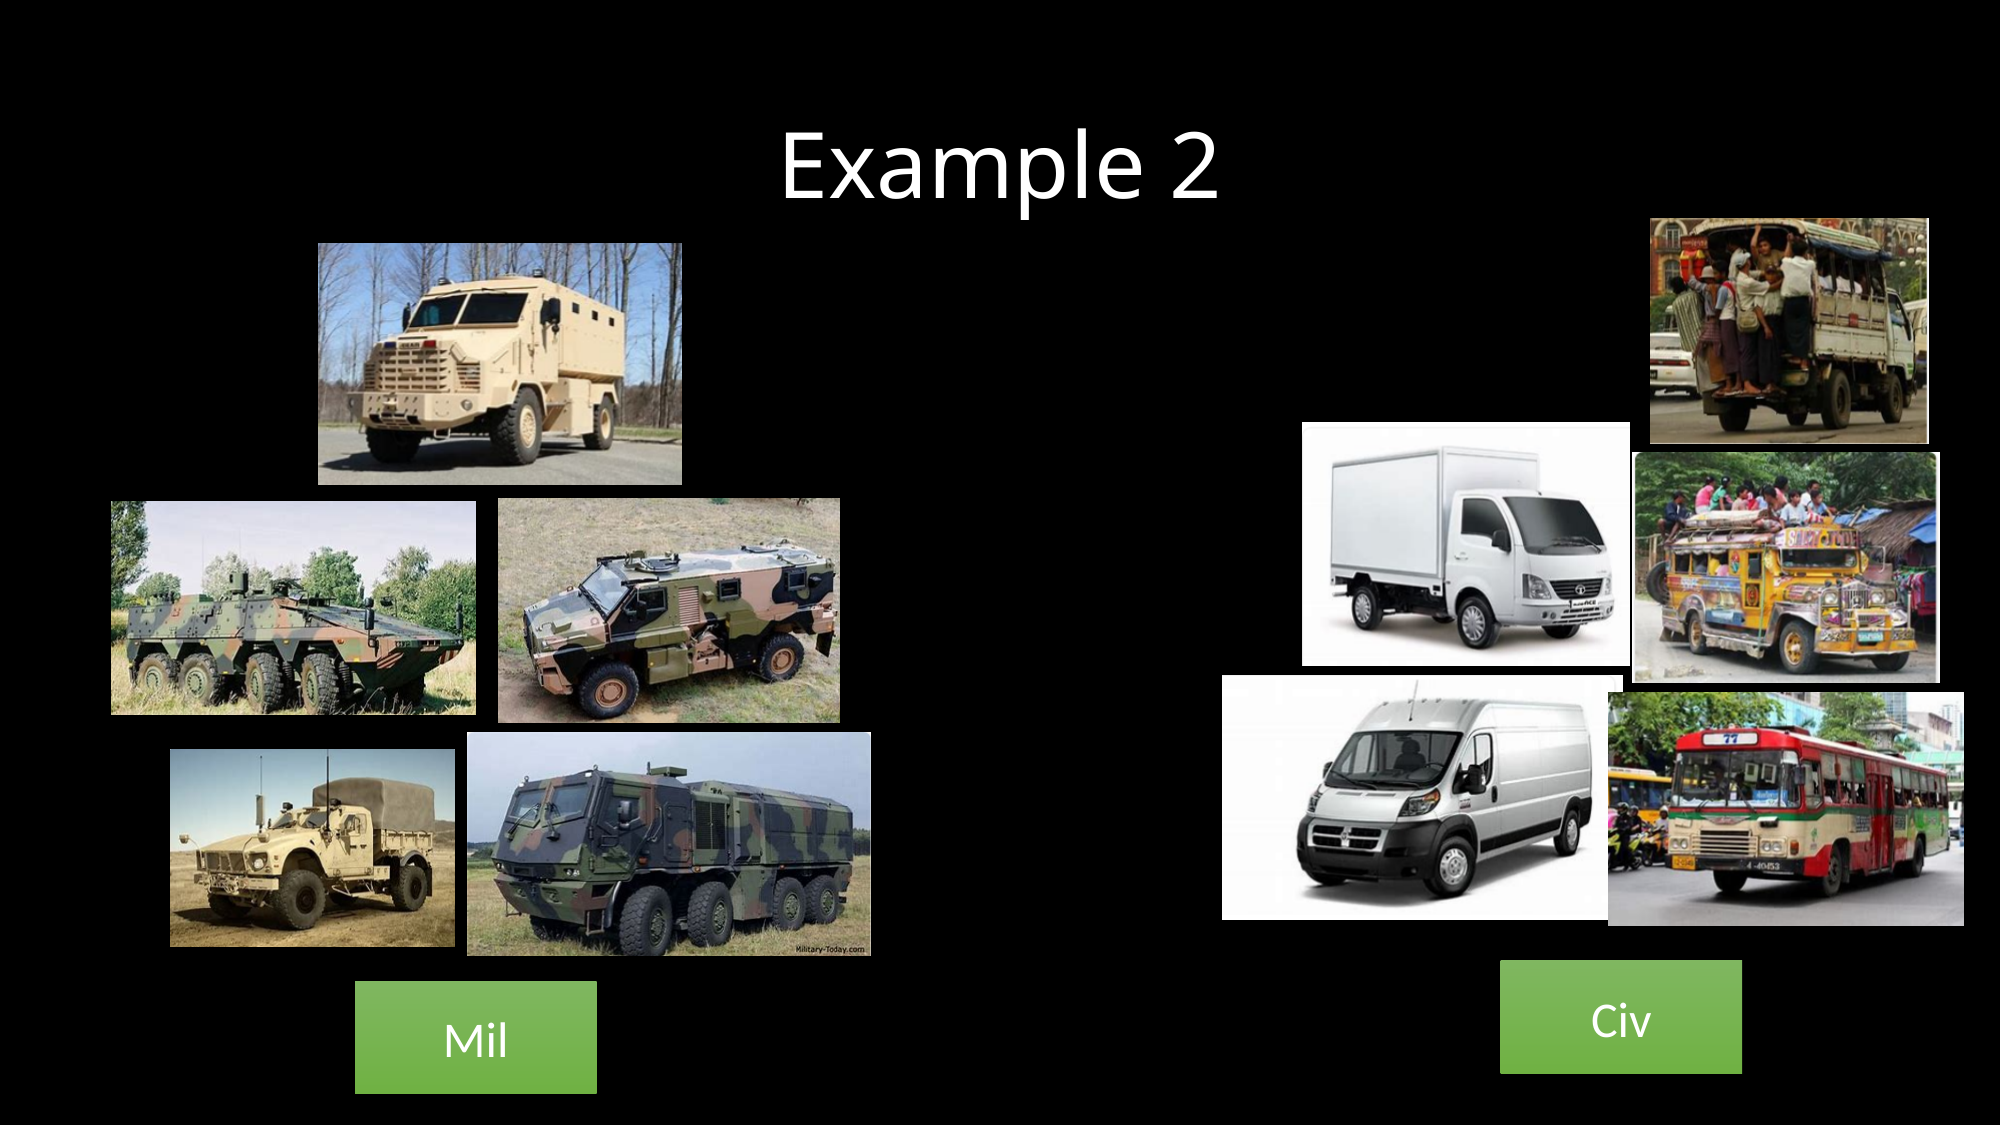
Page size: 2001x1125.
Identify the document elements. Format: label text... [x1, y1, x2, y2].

title Example 2 [137, 59, 1863, 278]
text_box Civ [1500, 960, 1743, 1074]
text_box Mil [355, 981, 597, 1094]
picture [1650, 218, 1929, 445]
picture [1632, 452, 1940, 683]
picture [498, 498, 840, 723]
picture [170, 749, 455, 947]
picture [1302, 422, 1630, 666]
picture [1222, 675, 1964, 926]
picture [318, 243, 682, 485]
picture [467, 732, 871, 956]
picture [111, 501, 476, 715]
